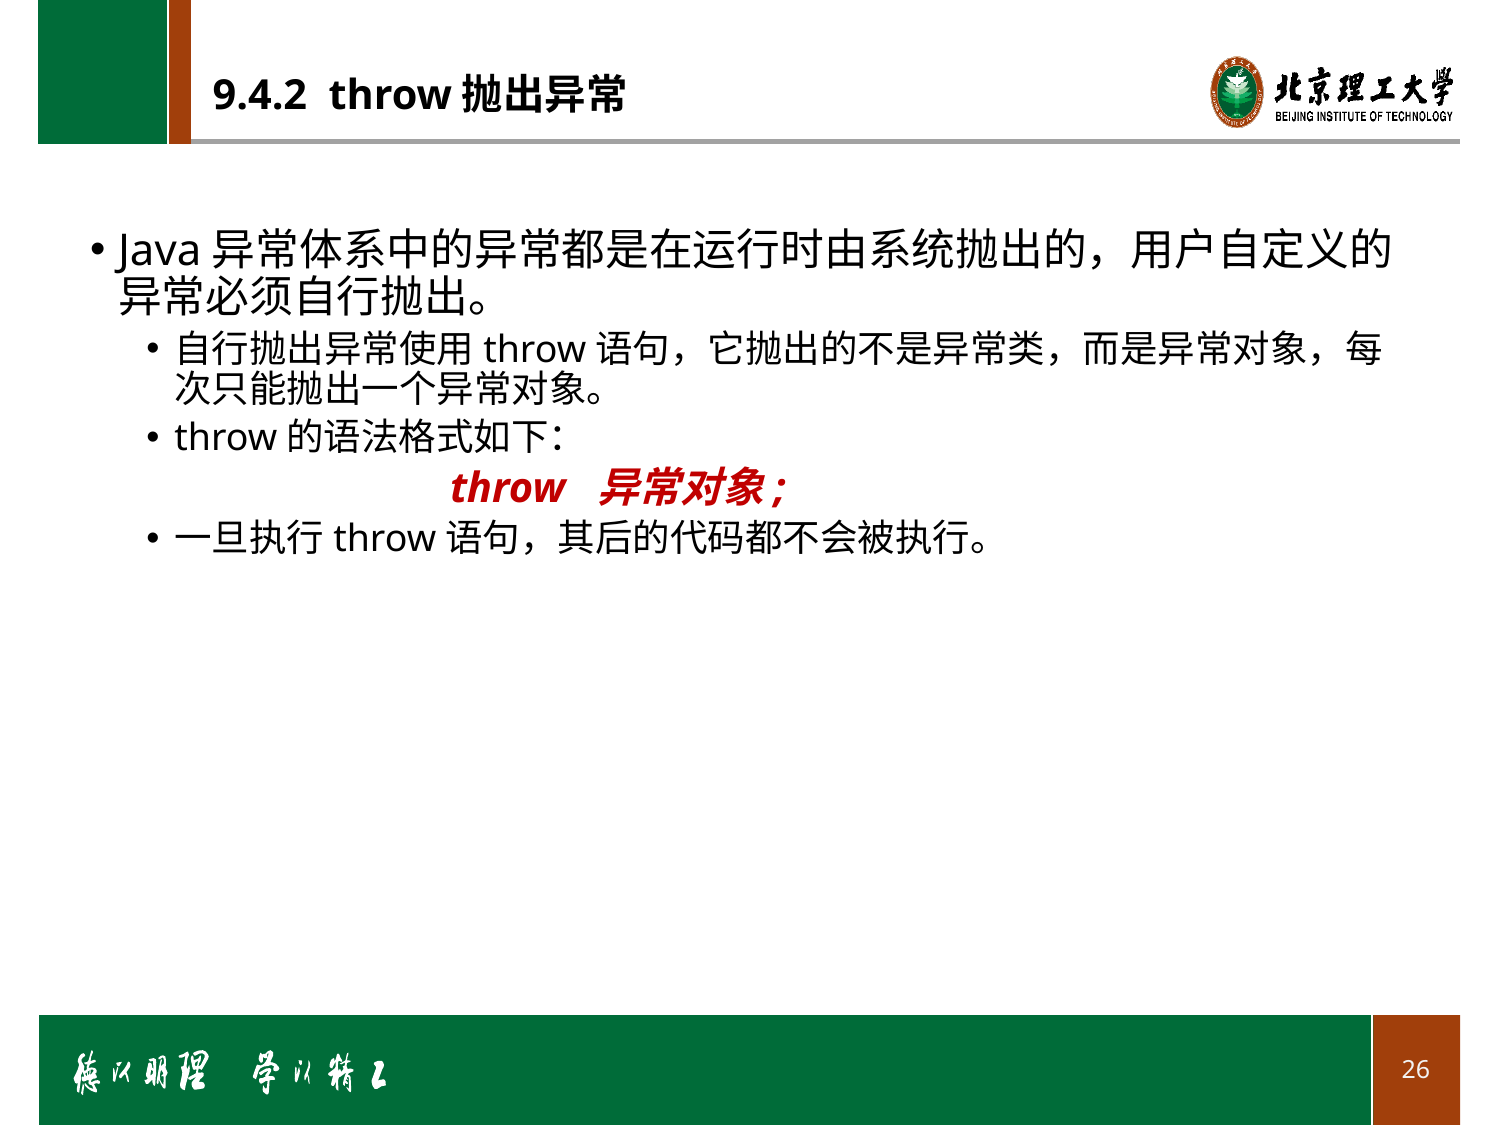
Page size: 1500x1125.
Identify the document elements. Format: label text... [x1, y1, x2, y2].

title 9.4.2 throw抛出异常 [197, 65, 1262, 126]
list Java异常体系中的异常都是在运行时由系统抛出的，用户自定义的异常必须自行抛出。 自行抛出异常使用throw语句，它抛出的不是异常类，而是异常对象，每次只能抛出一个异常对象。 throw的语法格式如下： throw 异常对象; 一旦执行throw语句，其后的代码都不会被执行。 [75, 219, 1425, 963]
picture [1210, 56, 1453, 128]
